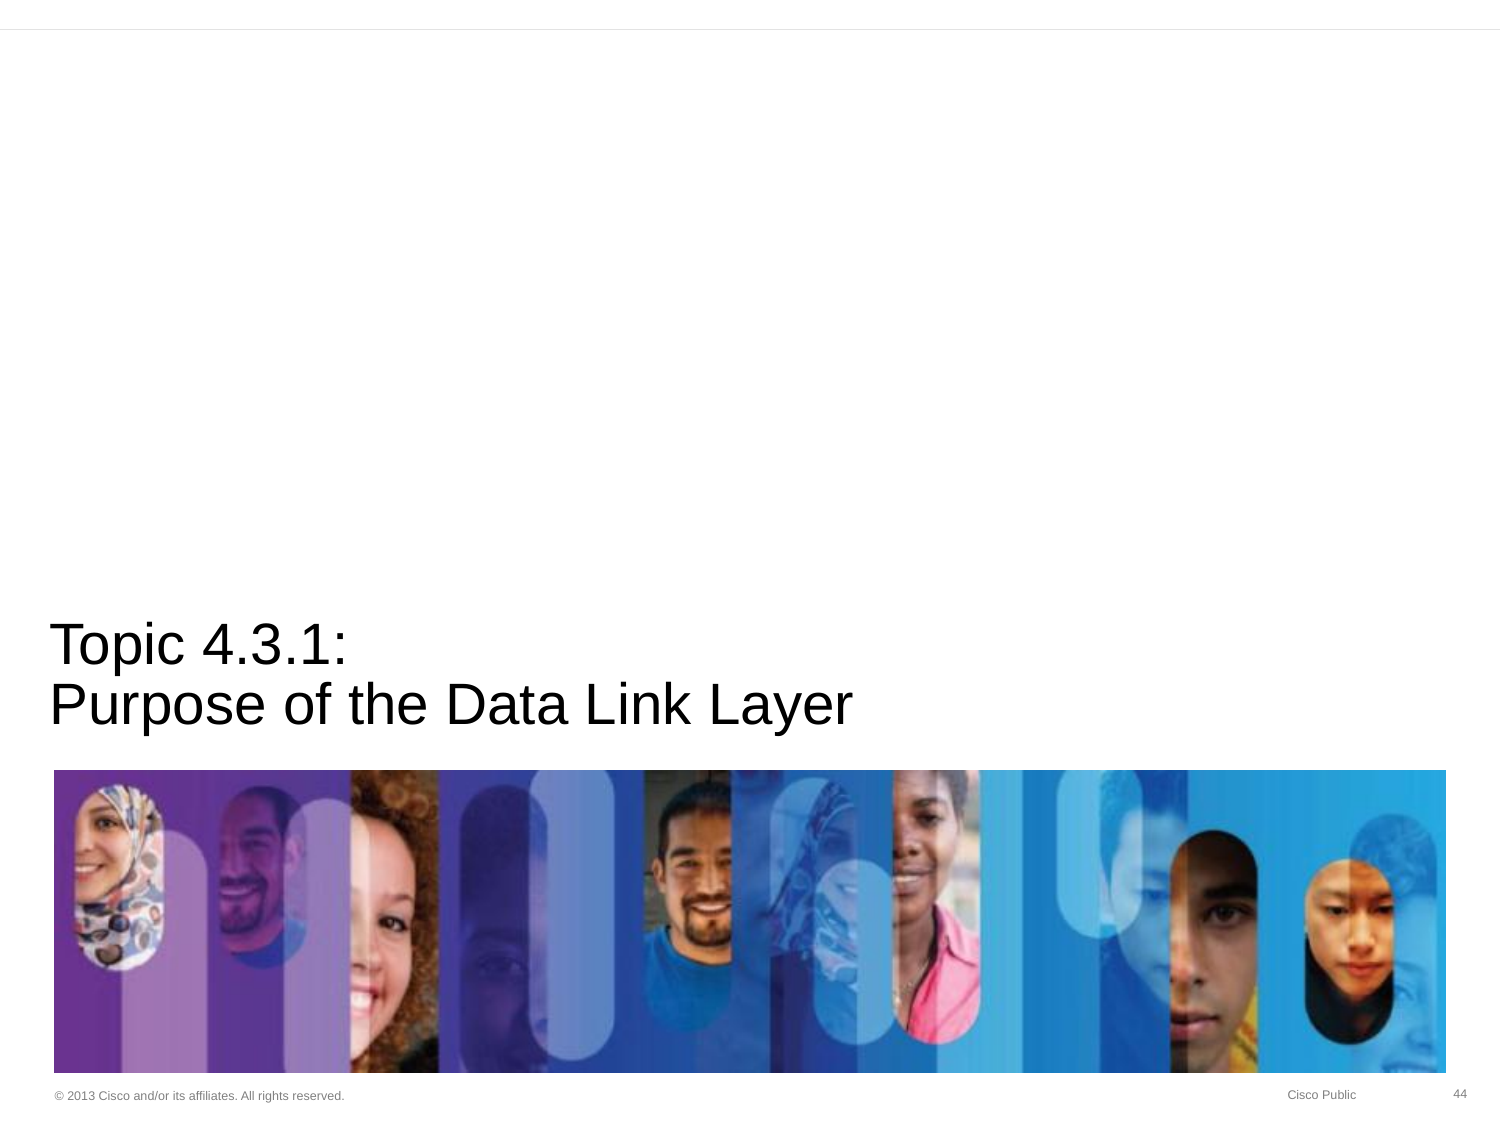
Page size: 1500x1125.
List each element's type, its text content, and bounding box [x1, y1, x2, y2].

title Topic 4.3.1: Purpose of the Data Link Layer [36, 65, 1439, 744]
picture [54, 770, 1446, 1073]
